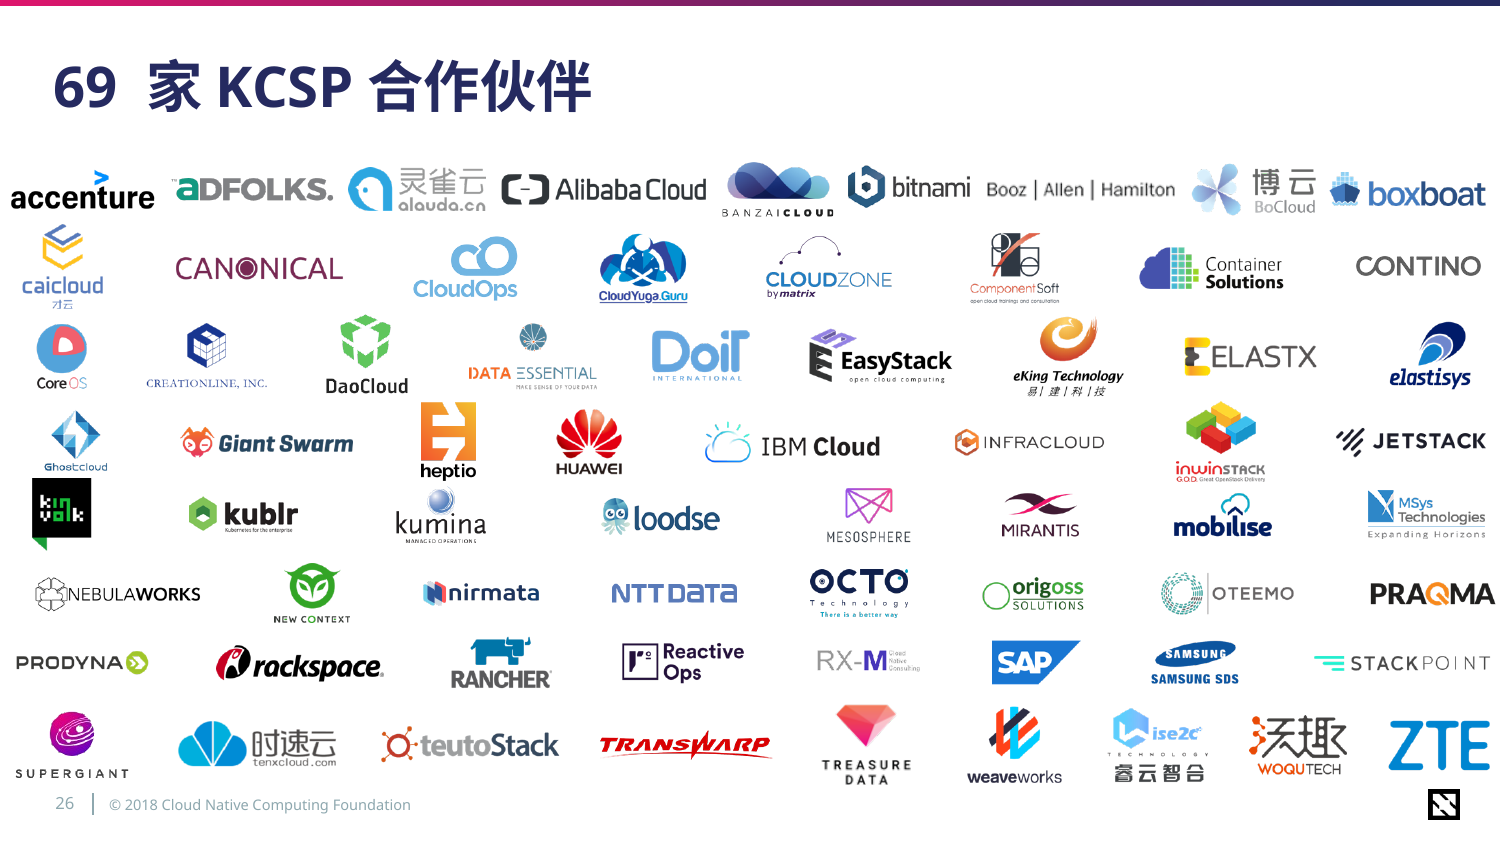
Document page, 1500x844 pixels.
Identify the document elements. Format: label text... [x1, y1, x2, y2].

picture [951, 426, 1108, 458]
picture [584, 232, 701, 304]
picture [764, 228, 893, 308]
picture [12, 647, 151, 677]
picture [722, 156, 834, 222]
picture [1146, 629, 1245, 695]
picture [1310, 646, 1495, 678]
picture [805, 327, 956, 385]
picture [34, 572, 202, 614]
picture [379, 719, 561, 770]
picture [468, 319, 597, 392]
picture [611, 583, 738, 604]
picture [701, 420, 883, 463]
picture [1428, 789, 1460, 820]
picture [1329, 172, 1486, 206]
picture [1181, 335, 1319, 376]
picture [811, 638, 927, 686]
picture [324, 308, 414, 403]
picture [173, 711, 341, 779]
picture [1249, 715, 1348, 775]
picture [585, 486, 735, 542]
picture [8, 698, 134, 792]
picture [543, 401, 633, 482]
picture [652, 330, 751, 381]
picture [1368, 490, 1485, 539]
picture [168, 176, 336, 202]
picture [179, 417, 353, 467]
picture [497, 173, 711, 205]
picture [6, 165, 157, 213]
picture [449, 635, 555, 690]
picture [172, 256, 346, 280]
picture [23, 405, 112, 551]
picture [1368, 578, 1497, 608]
picture [845, 156, 971, 222]
picture [188, 495, 298, 533]
picture [1386, 719, 1492, 771]
title 69 家KCSP合作伙伴 [42, 52, 1458, 126]
picture [347, 167, 486, 211]
picture [409, 228, 521, 307]
picture [422, 581, 540, 606]
picture [1332, 421, 1489, 463]
picture [980, 574, 1086, 613]
picture [1002, 490, 1079, 538]
picture [1010, 314, 1126, 398]
picture [1158, 571, 1296, 615]
picture [1349, 248, 1488, 288]
picture [387, 485, 497, 543]
picture [1167, 490, 1279, 538]
picture [956, 630, 1081, 796]
picture [1136, 245, 1286, 291]
picture [216, 641, 384, 684]
picture [34, 321, 89, 390]
picture [1175, 401, 1265, 483]
picture [1374, 321, 1486, 390]
picture [421, 402, 476, 482]
picture [600, 730, 774, 760]
picture [956, 232, 1073, 304]
picture [273, 563, 350, 624]
picture [1105, 704, 1210, 786]
picture [812, 701, 918, 789]
picture [0, 218, 109, 318]
picture [619, 637, 746, 688]
picture [1189, 162, 1318, 216]
picture [983, 163, 1178, 215]
picture [824, 485, 913, 543]
picture [809, 569, 908, 618]
picture [143, 321, 270, 391]
